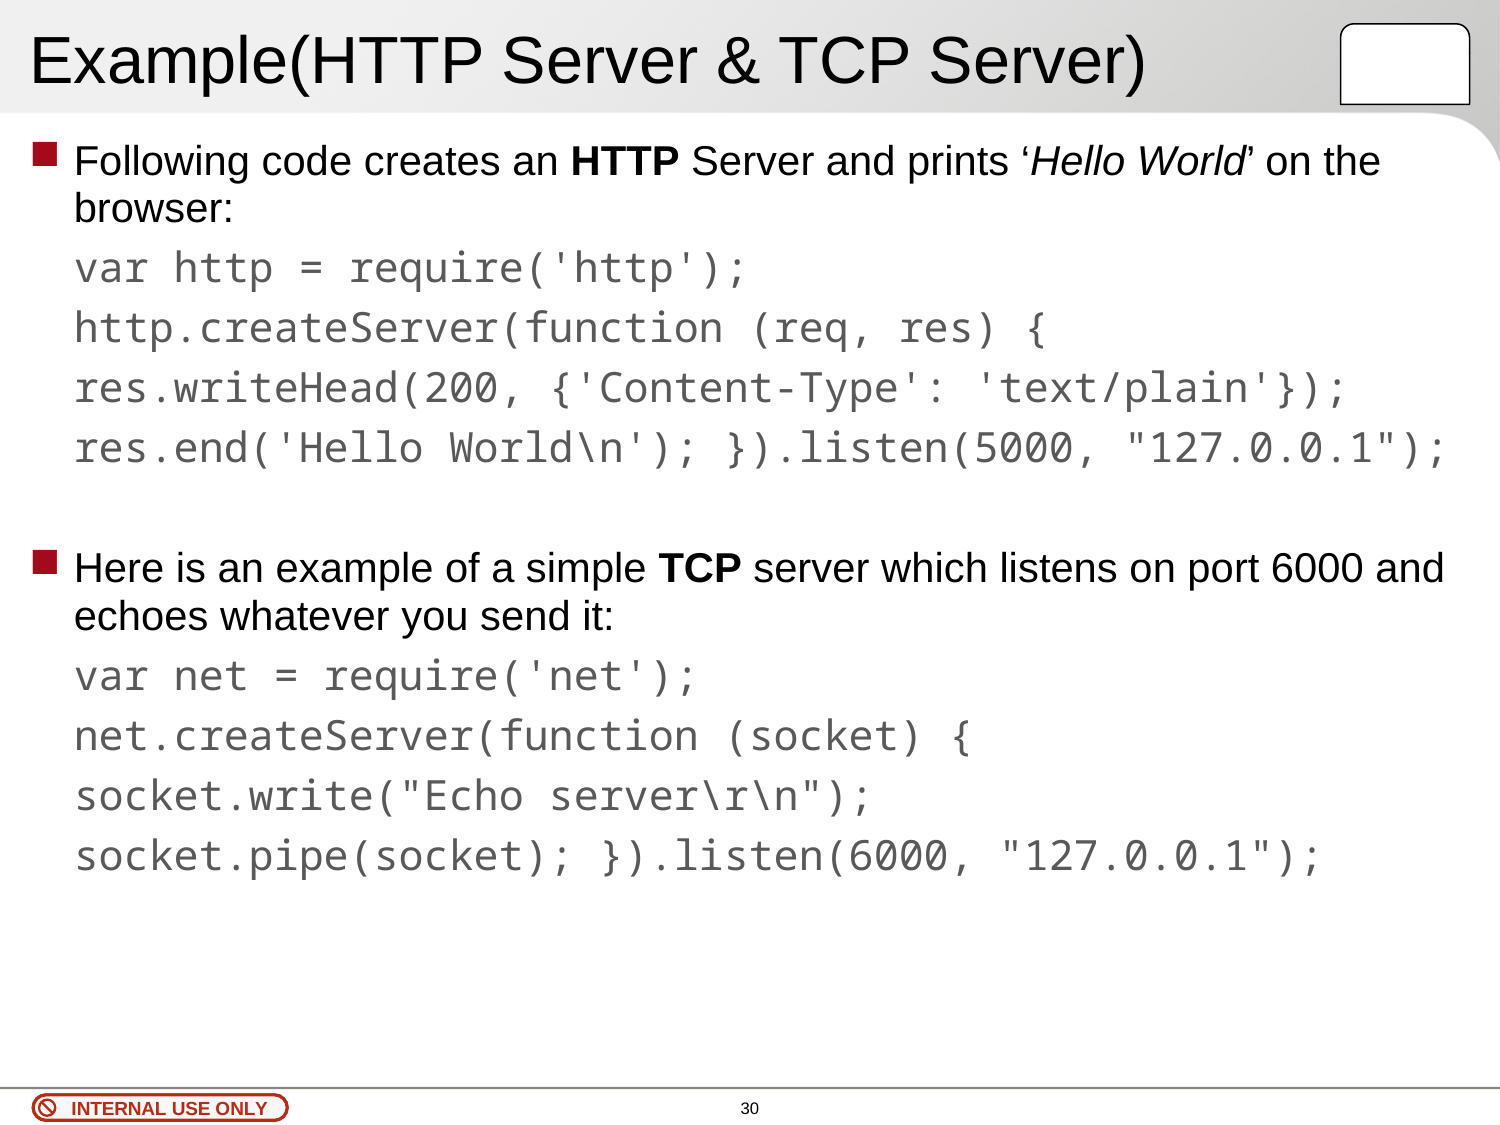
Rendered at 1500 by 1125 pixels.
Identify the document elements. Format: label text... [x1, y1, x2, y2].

title Example(HTTP Server & TCP Server) [29, 0, 1319, 115]
list Following code creates an HTTP Server and prints ‘Hello World’ on the browser: var http = require('http'); http.createServer(function (req, res) { res.writeHead(200, {'Content-Type': 'text/plain'}); res.end('Hello World\n'); }).listen(5000, "127.0.0.1"); Here is an example of a simple TCP server which listens on port 6000 and echoes whatever you send it: var net = require('net'); net.createServer(function (socket) { socket.write("Echo server\r\n"); socket.pipe(socket); }).listen(6000, "127.0.0.1"); [29, 137, 1471, 1059]
picture [0, 0, 1500, 176]
